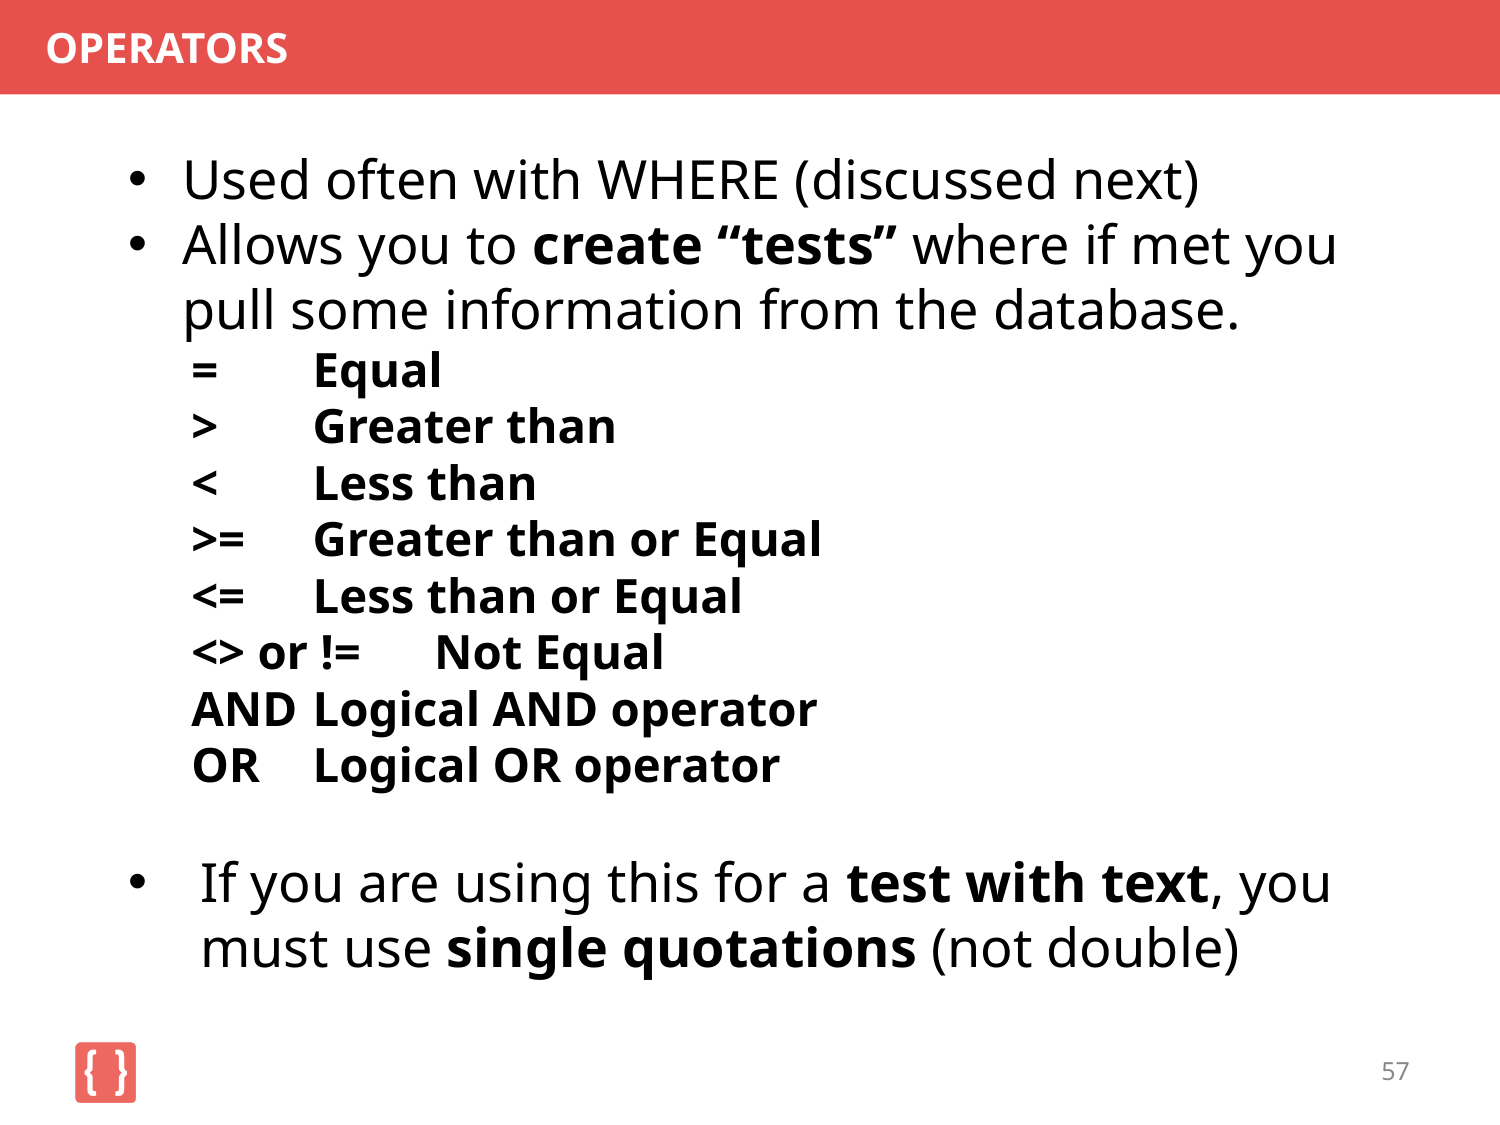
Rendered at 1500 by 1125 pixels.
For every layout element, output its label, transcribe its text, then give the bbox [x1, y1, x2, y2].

slide_number 57 [1074, 1042, 1425, 1103]
title OPERATORS [0, 0, 1500, 95]
list Used often with WHERE (discussed next) Allows you to create “tests” where if met you pull some information from the database. = Equal > Greater than < Less than >= Greater than or Equal <= Less than or Equal <> or != Not Equal AND Logical AND operator OR Logical OR operator If you are using this for a test with text, you must use single quotations (not double) [113, 138, 1359, 1032]
picture [75, 1042, 136, 1103]
